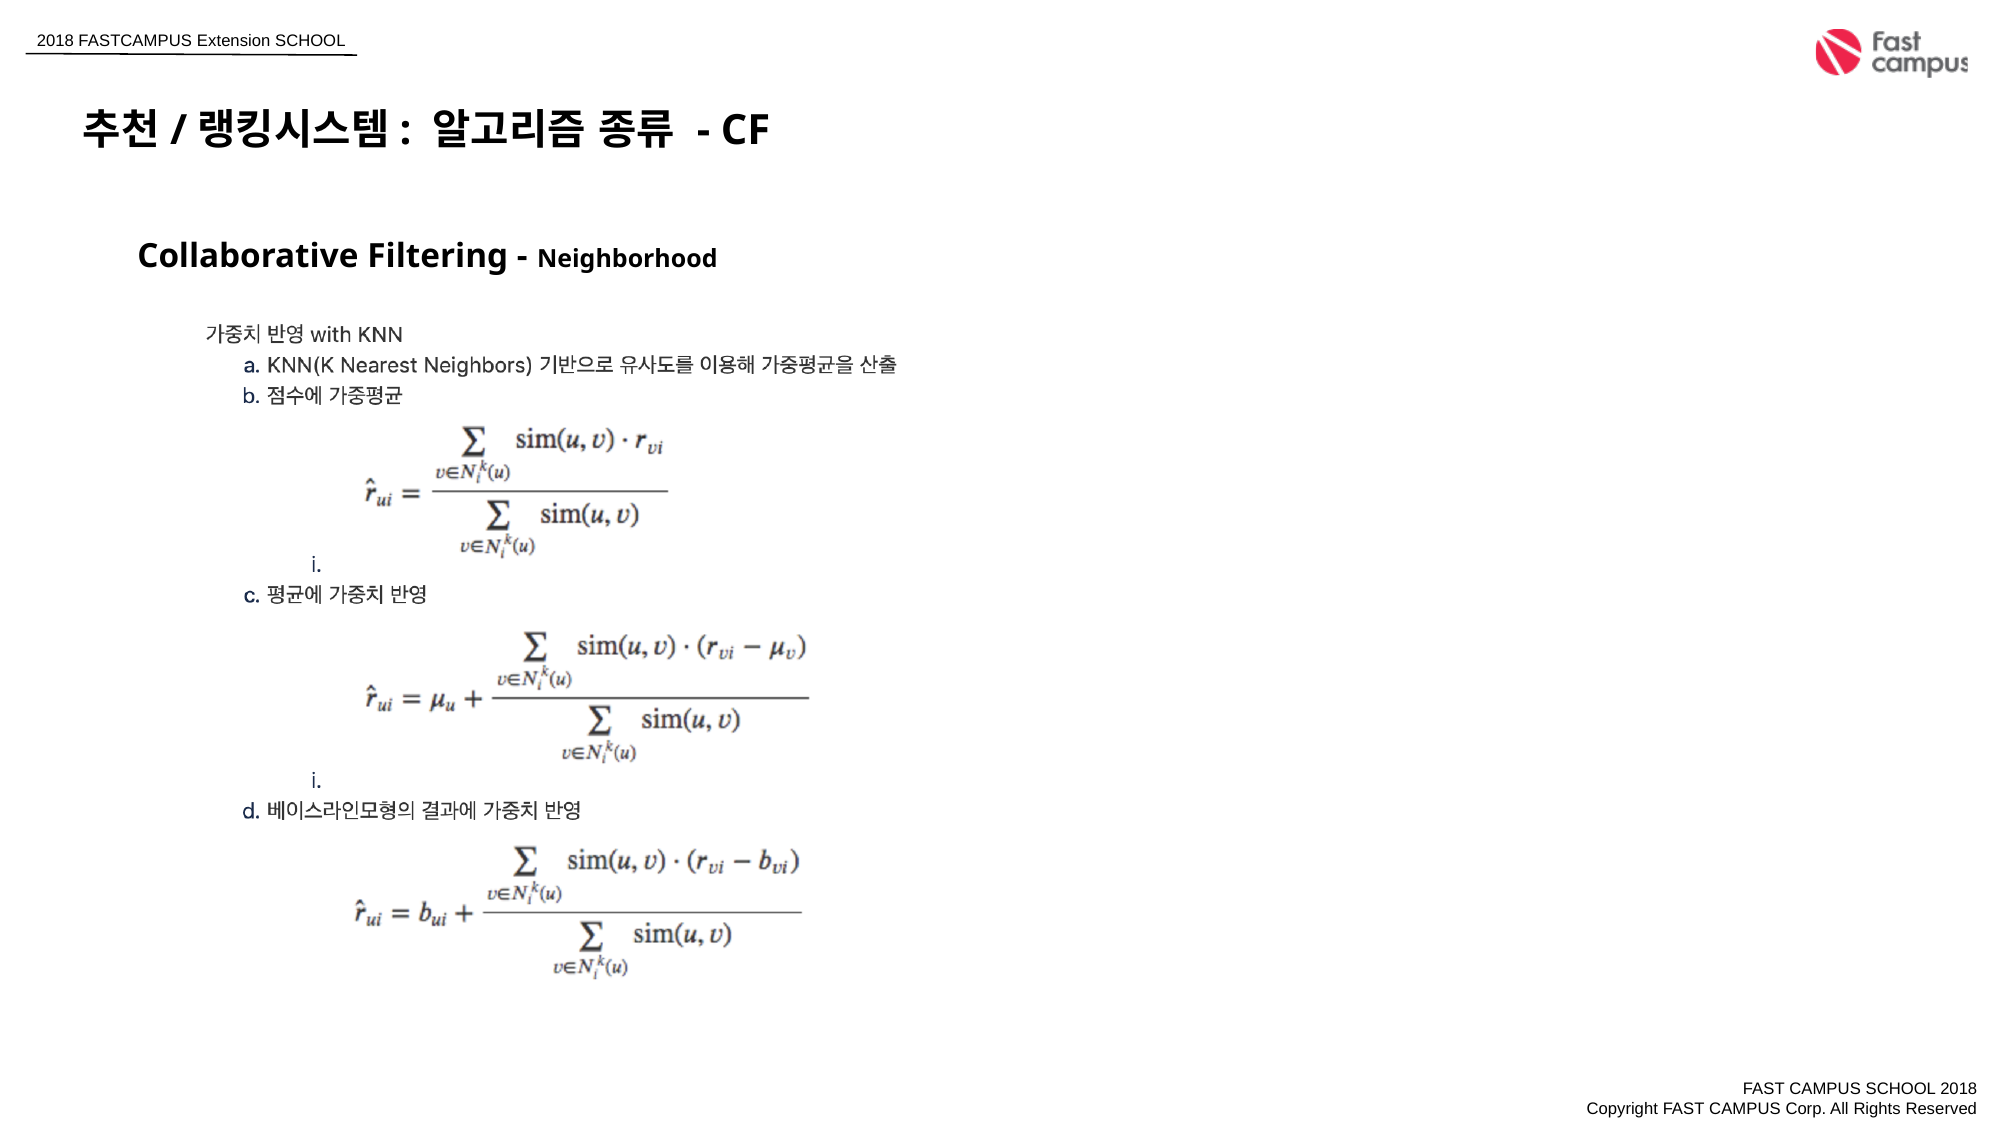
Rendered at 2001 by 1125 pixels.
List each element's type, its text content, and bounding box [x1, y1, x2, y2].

text_box Collaborative Filtering - Neighborhood [122, 227, 1800, 282]
picture [199, 314, 950, 985]
text_box 추천/랭킹시스템: 알고리즘 종류 - CF [68, 95, 1198, 161]
